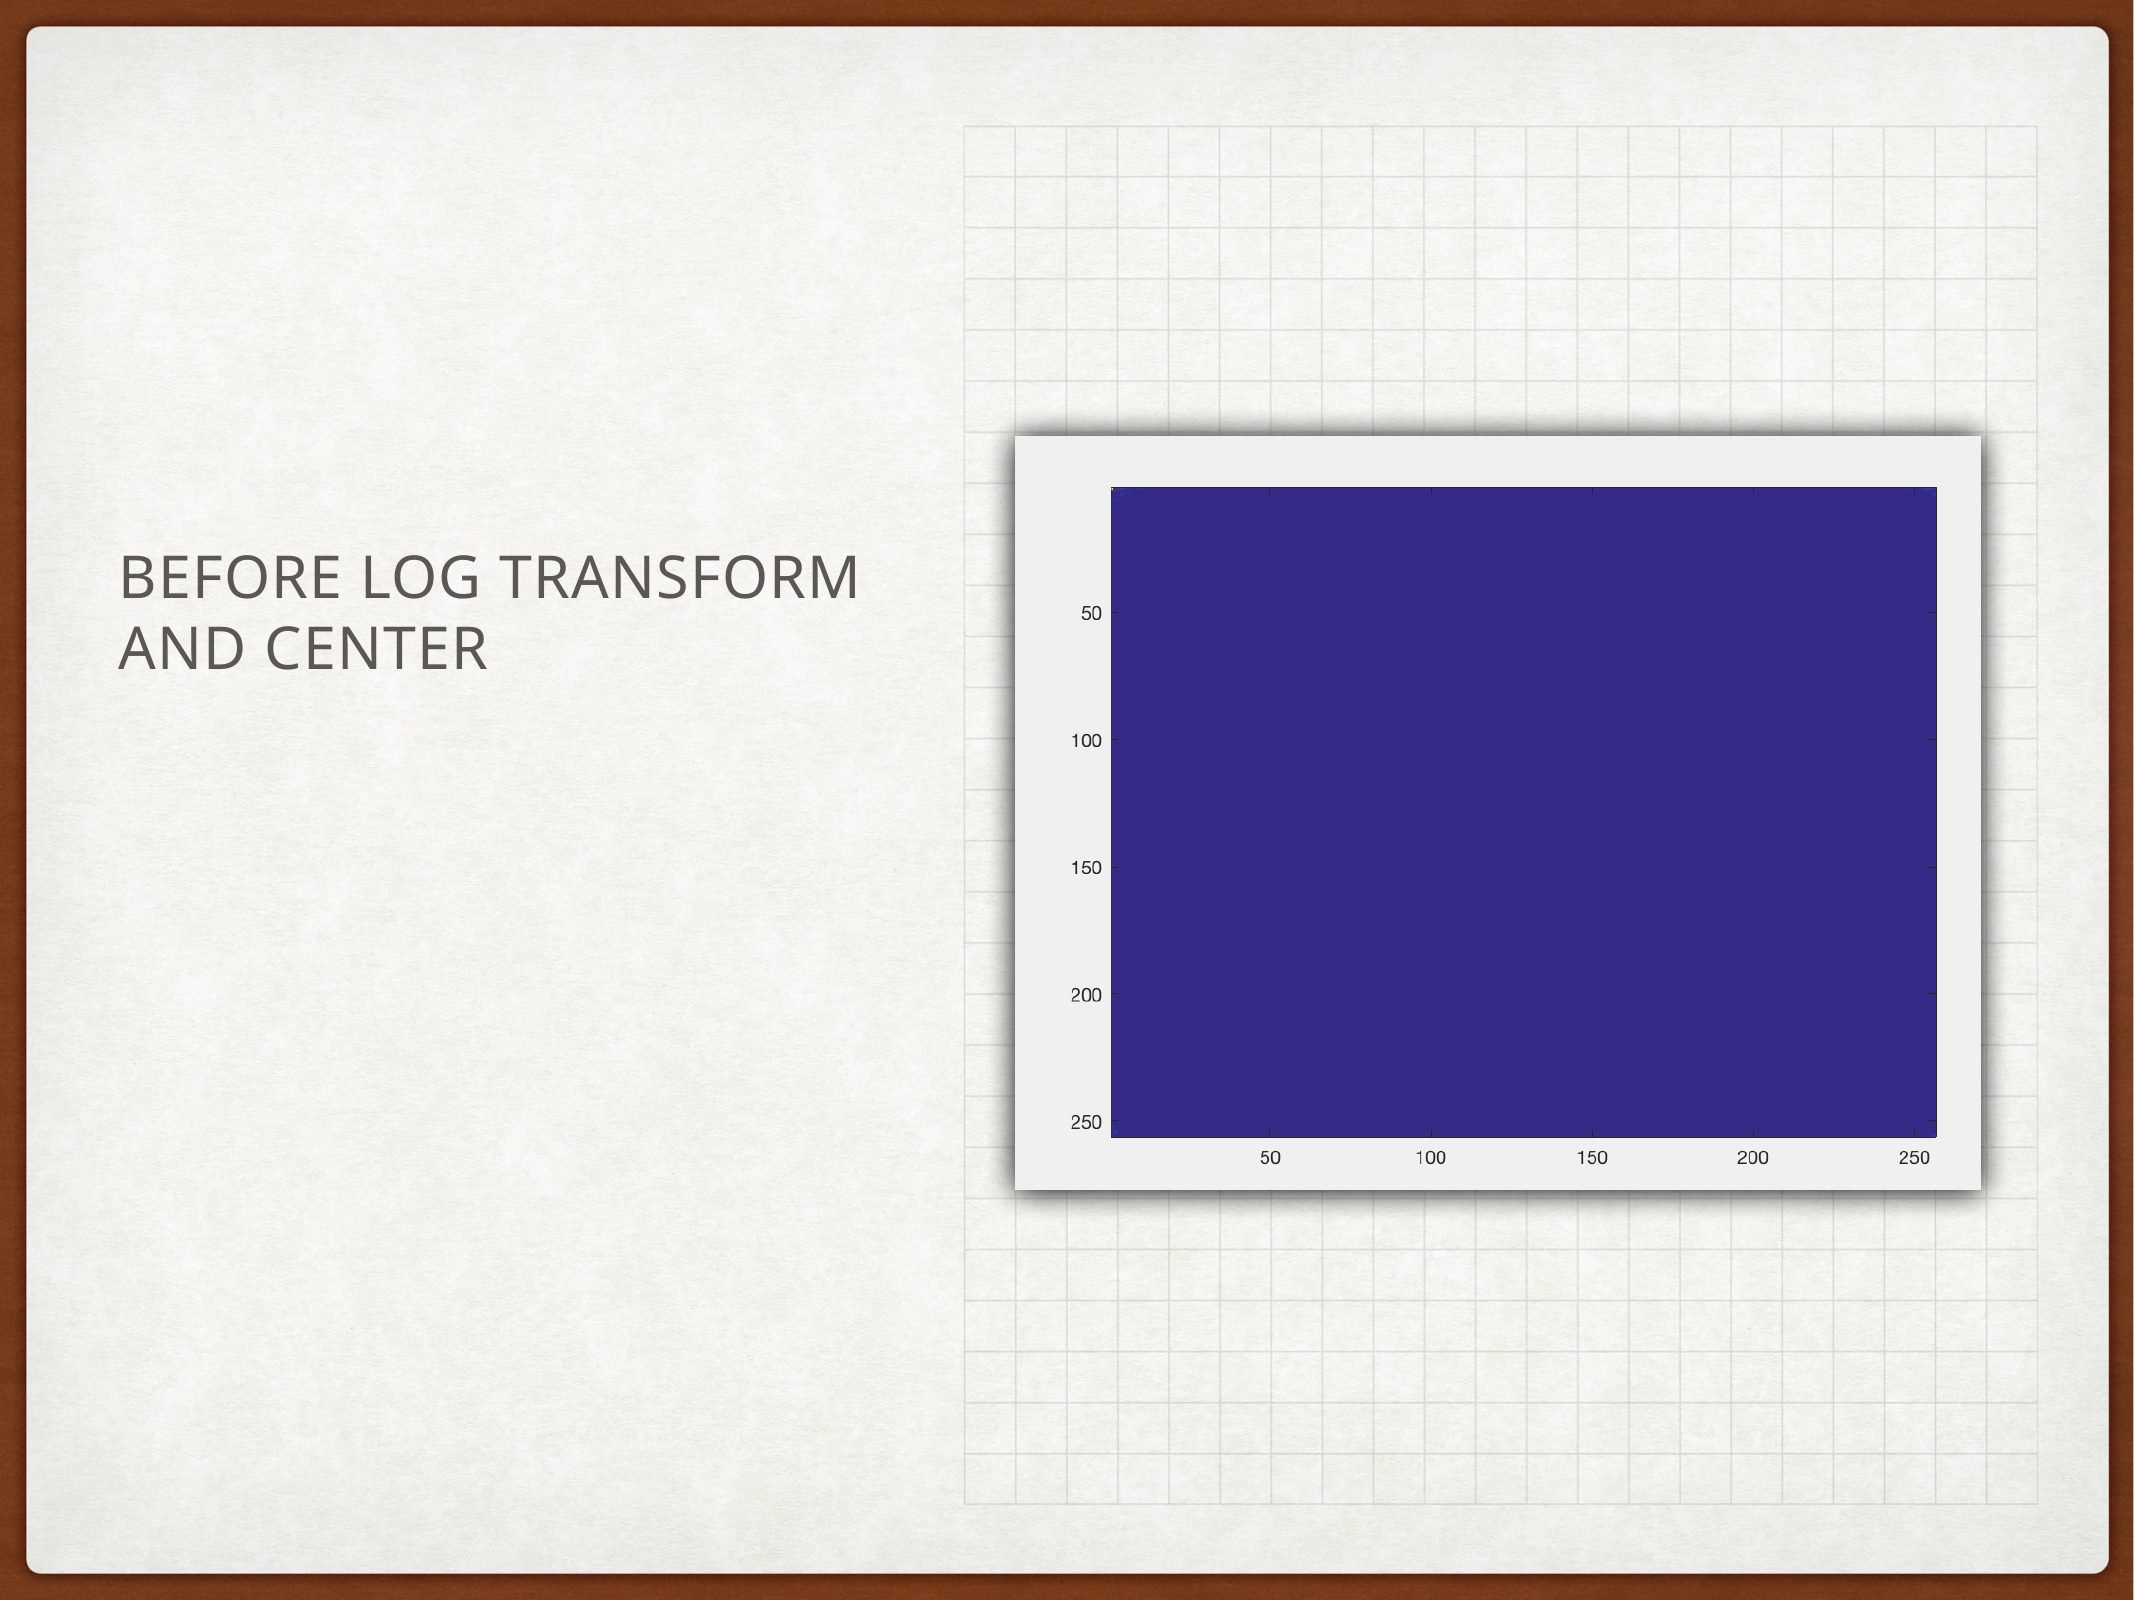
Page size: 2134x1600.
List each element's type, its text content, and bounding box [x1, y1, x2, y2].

picture [0, 0, 2134, 1600]
list before log transform and center [109, 466, 913, 691]
